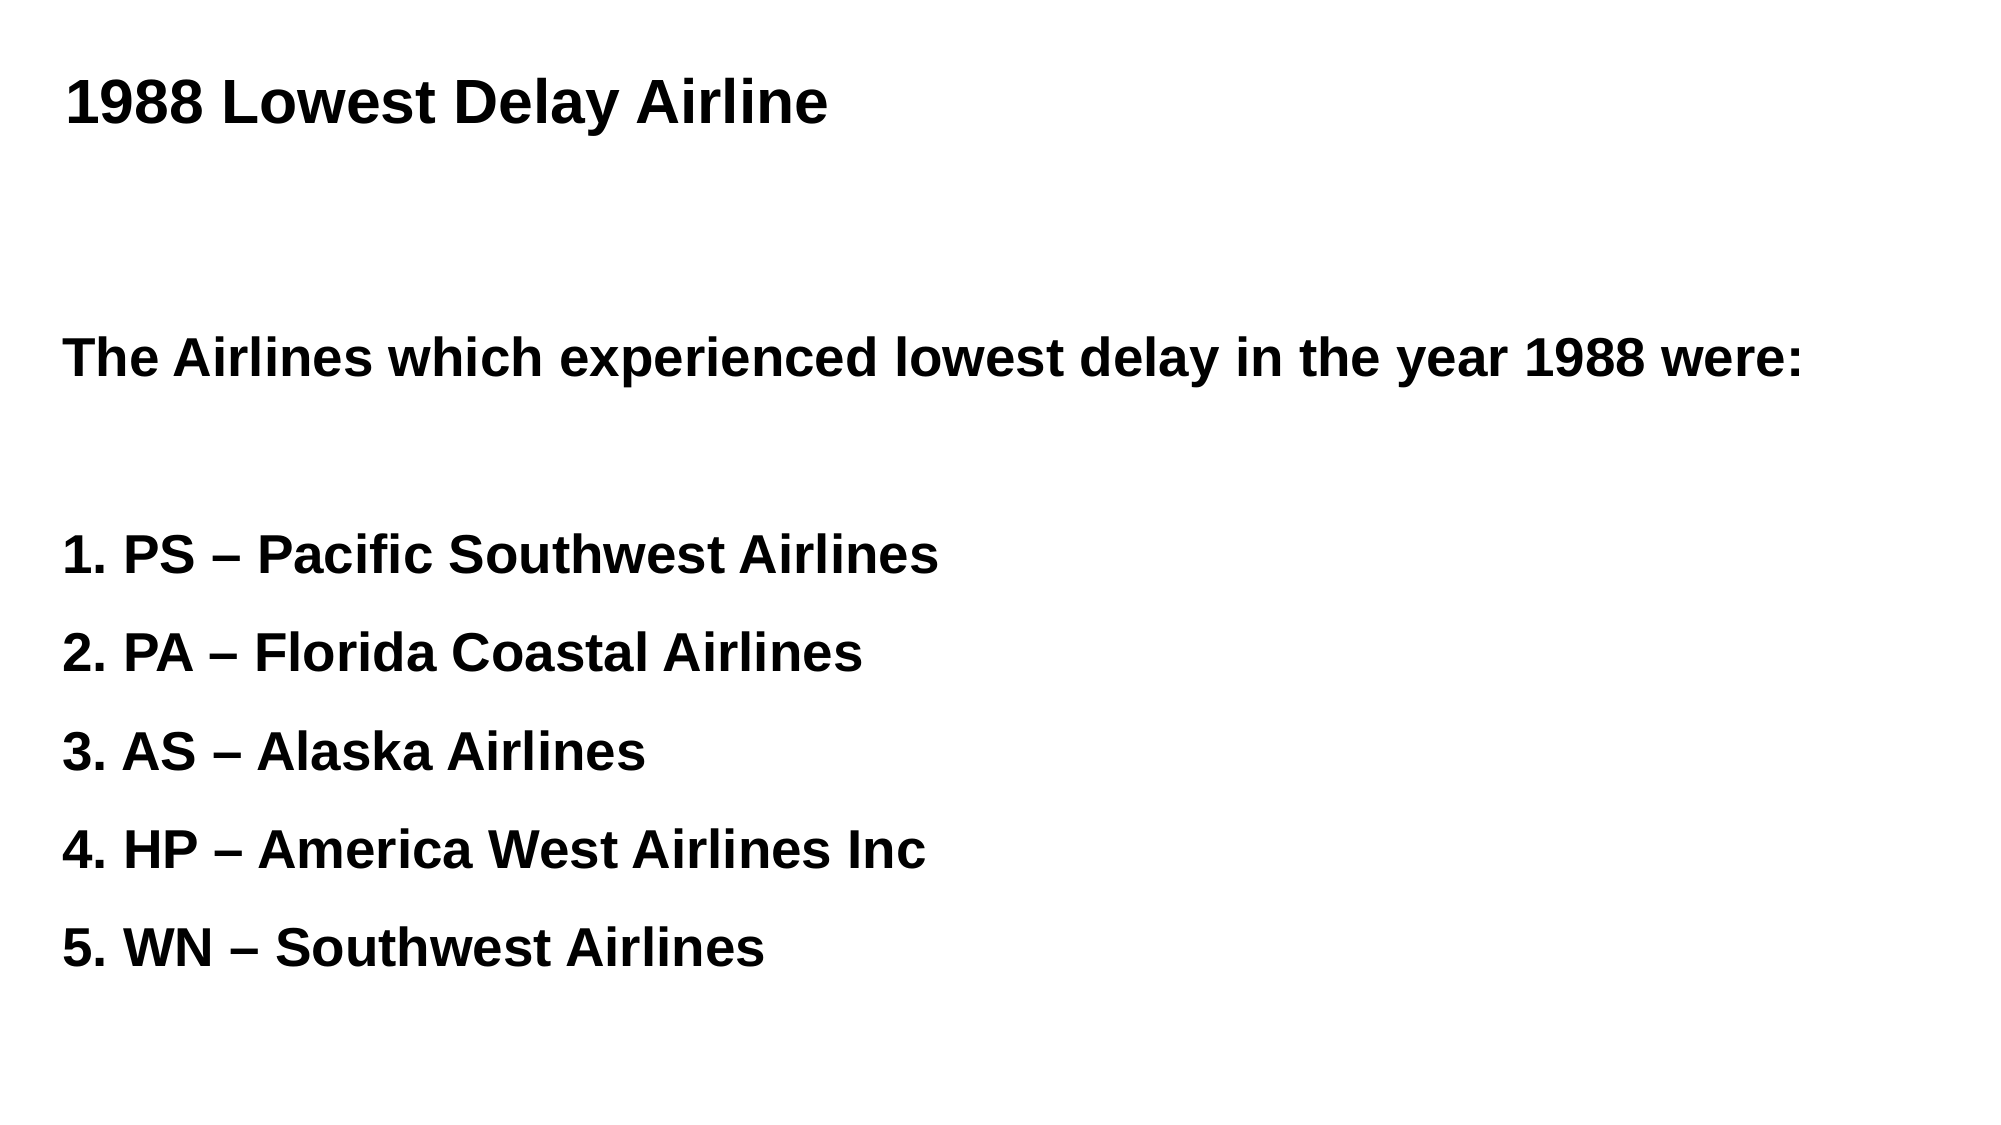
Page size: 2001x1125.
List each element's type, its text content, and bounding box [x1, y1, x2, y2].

text_box 1988 Lowest Delay Airline [65, 61, 831, 137]
title The Airlines which experienced lowest delay in the year 1988 were: 1. PS – Pacific Southwest Airlines 2. PA – Florida Coastal Airlines 3. AS – Alaska Airlines 4. HP – America West Airlines Inc 5. WN – Southwest Airlines [54, 280, 1946, 986]
